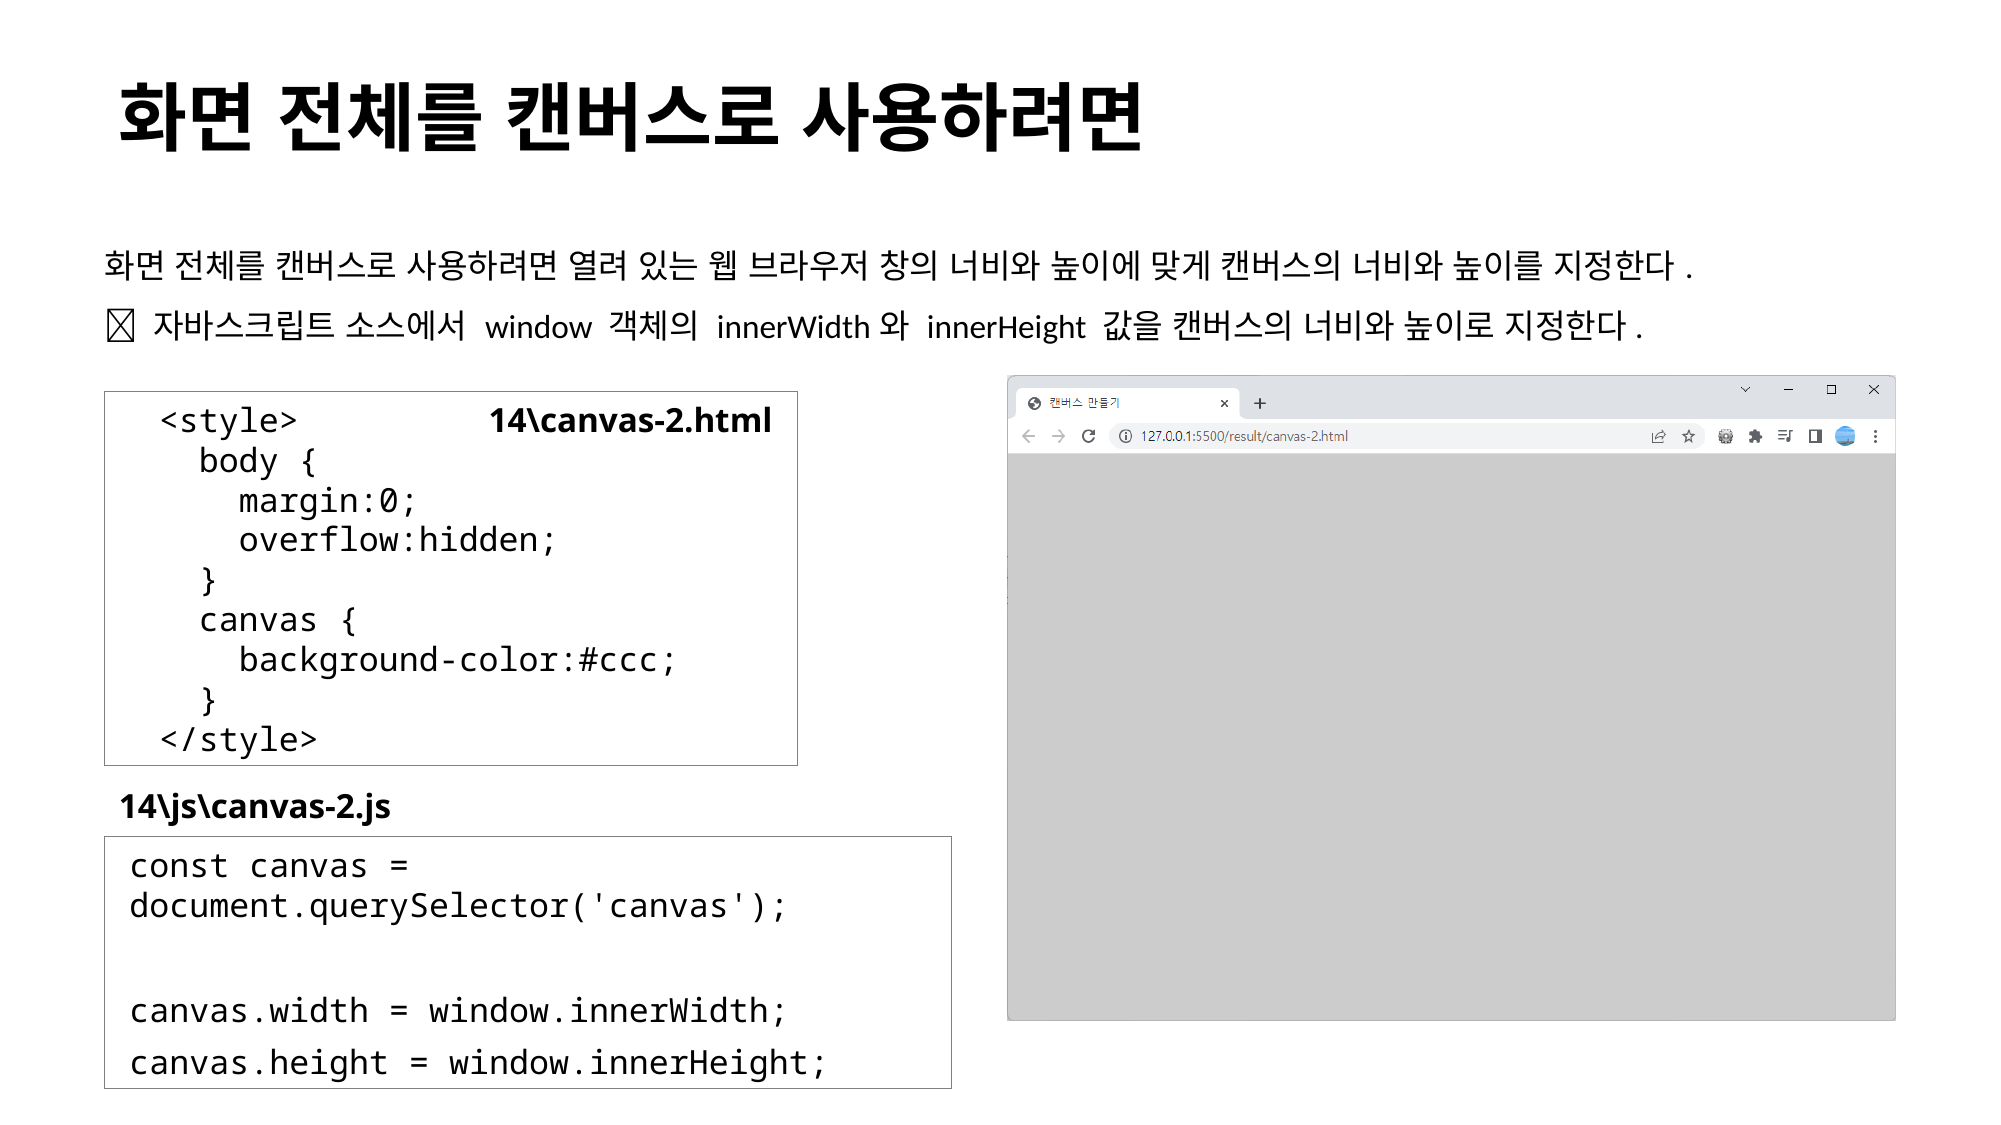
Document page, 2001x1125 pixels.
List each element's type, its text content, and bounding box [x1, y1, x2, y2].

text_box 화면 전체를 캔버스로 사용하려면 열려 있는 웹 브라우저 창의 너비와 높이에 맞게 캔버스의 너비와 높이를 지정한다.  자바스크립트 소스에서 window 객체의 innerWidth와 innerHeight 값을 캔버스의 너비와 높이로 지정한다. [89, 218, 1842, 353]
text_box <style> body { margin:0; overflow:hidden; } canvas { background-color:#ccc; } </style> [104, 391, 798, 766]
title 화면 전체를 캔버스로 사용하려면 [103, 52, 1566, 191]
text_box 14\canvas-2.html [473, 391, 854, 447]
text_box const canvas = document.querySelector('canvas'); canvas.width = window.innerWidth; canvas.height = window.innerHeight; [104, 836, 952, 1089]
picture [1007, 375, 1896, 1021]
text_box 14\js\canvas-2.js [104, 777, 485, 833]
